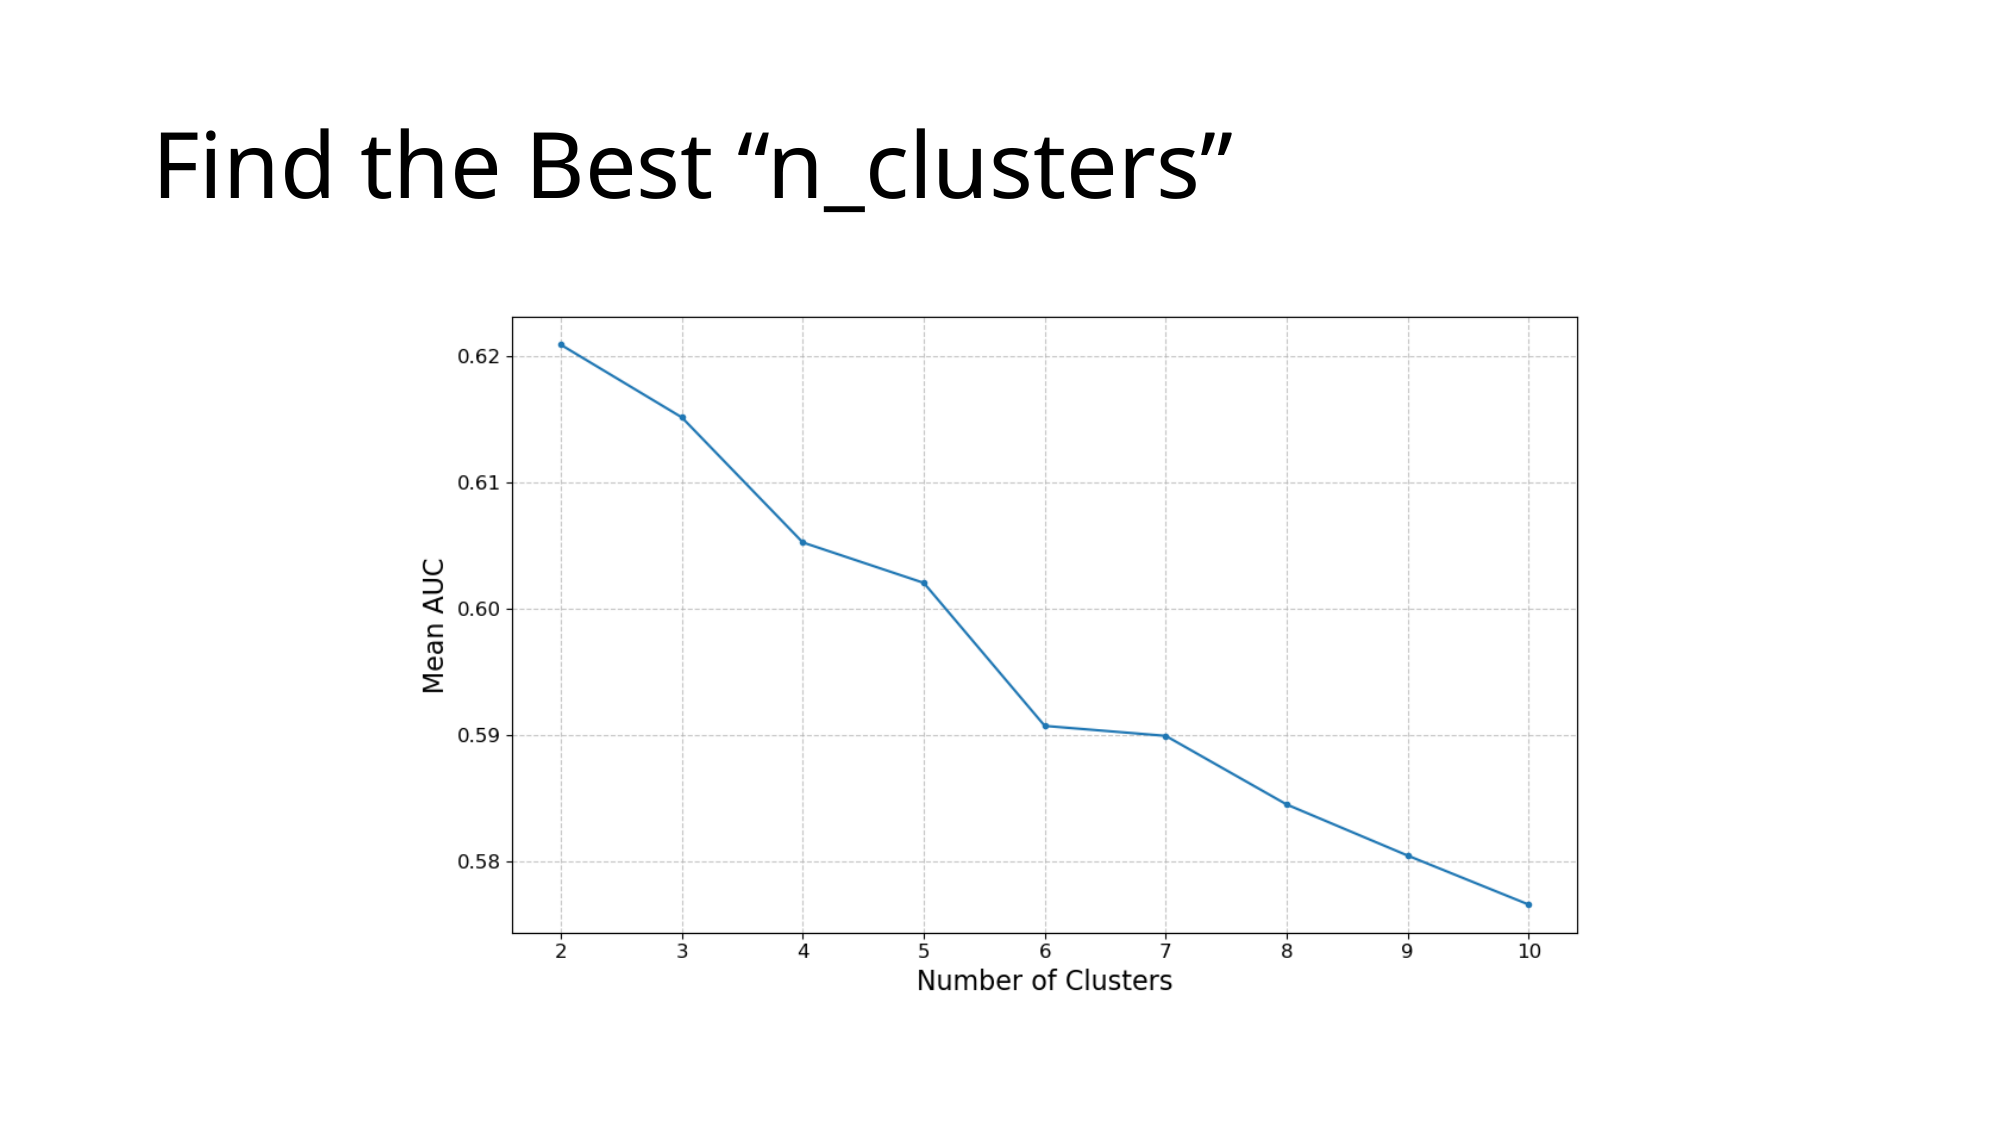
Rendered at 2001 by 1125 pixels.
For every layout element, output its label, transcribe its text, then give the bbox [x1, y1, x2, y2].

title Find the Best “n_clusters” [137, 59, 1863, 278]
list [404, 298, 1596, 1014]
